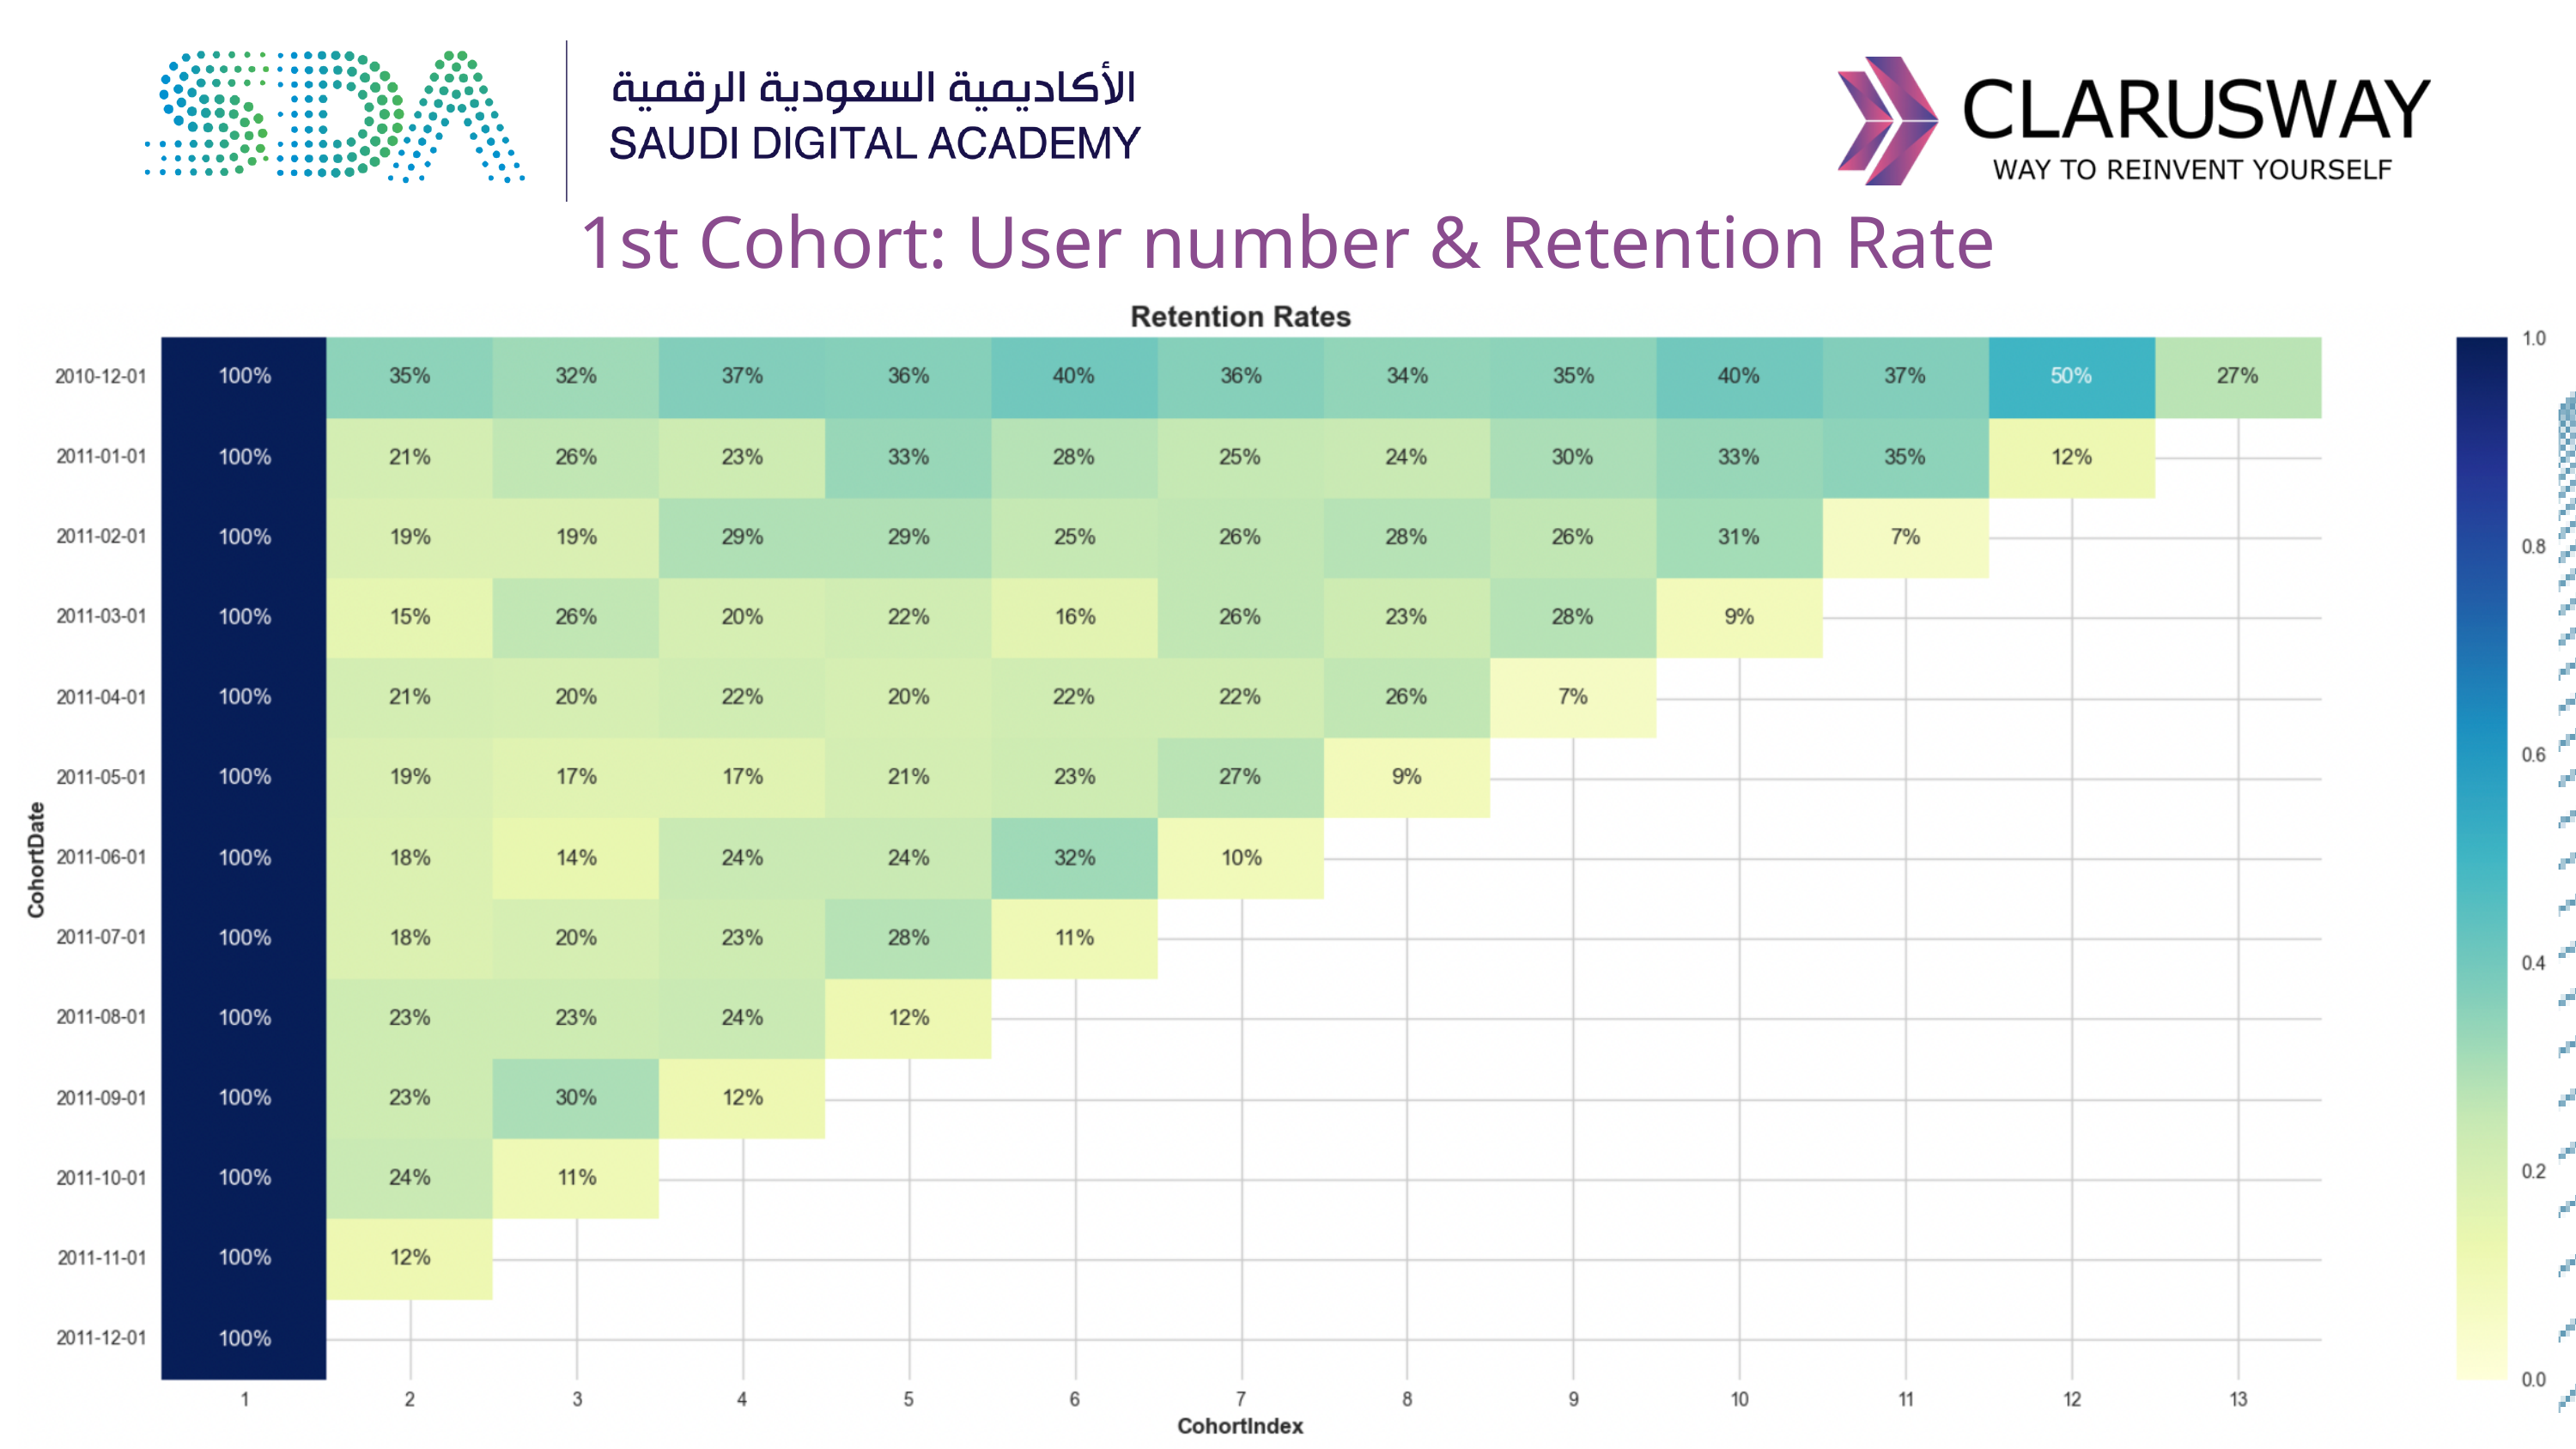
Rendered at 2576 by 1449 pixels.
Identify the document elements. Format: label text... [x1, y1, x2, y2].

text_box [1838, 57, 2432, 185]
text_box [17, 303, 2559, 1449]
text_box 1st Cohort: User number & Retention Rate [144, 210, 2432, 283]
text_box [144, 40, 1141, 202]
text_box [2537, 264, 2576, 1449]
